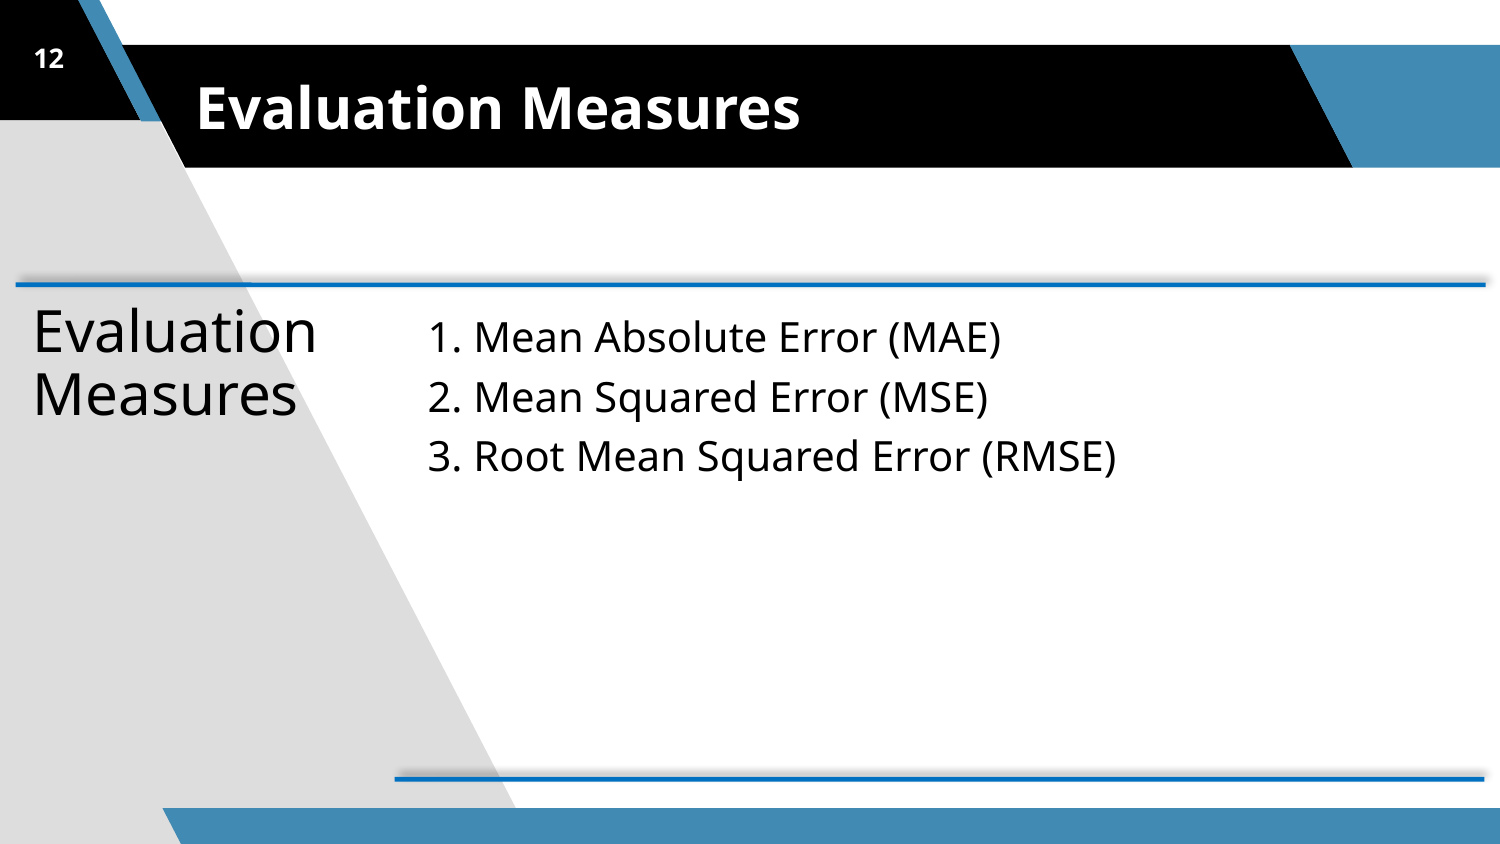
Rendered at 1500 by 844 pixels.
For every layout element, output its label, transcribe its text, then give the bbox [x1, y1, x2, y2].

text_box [14, 284, 1486, 800]
slide_number 12 [0, 0, 98, 121]
title Evaluation Measures [180, 44, 1424, 168]
